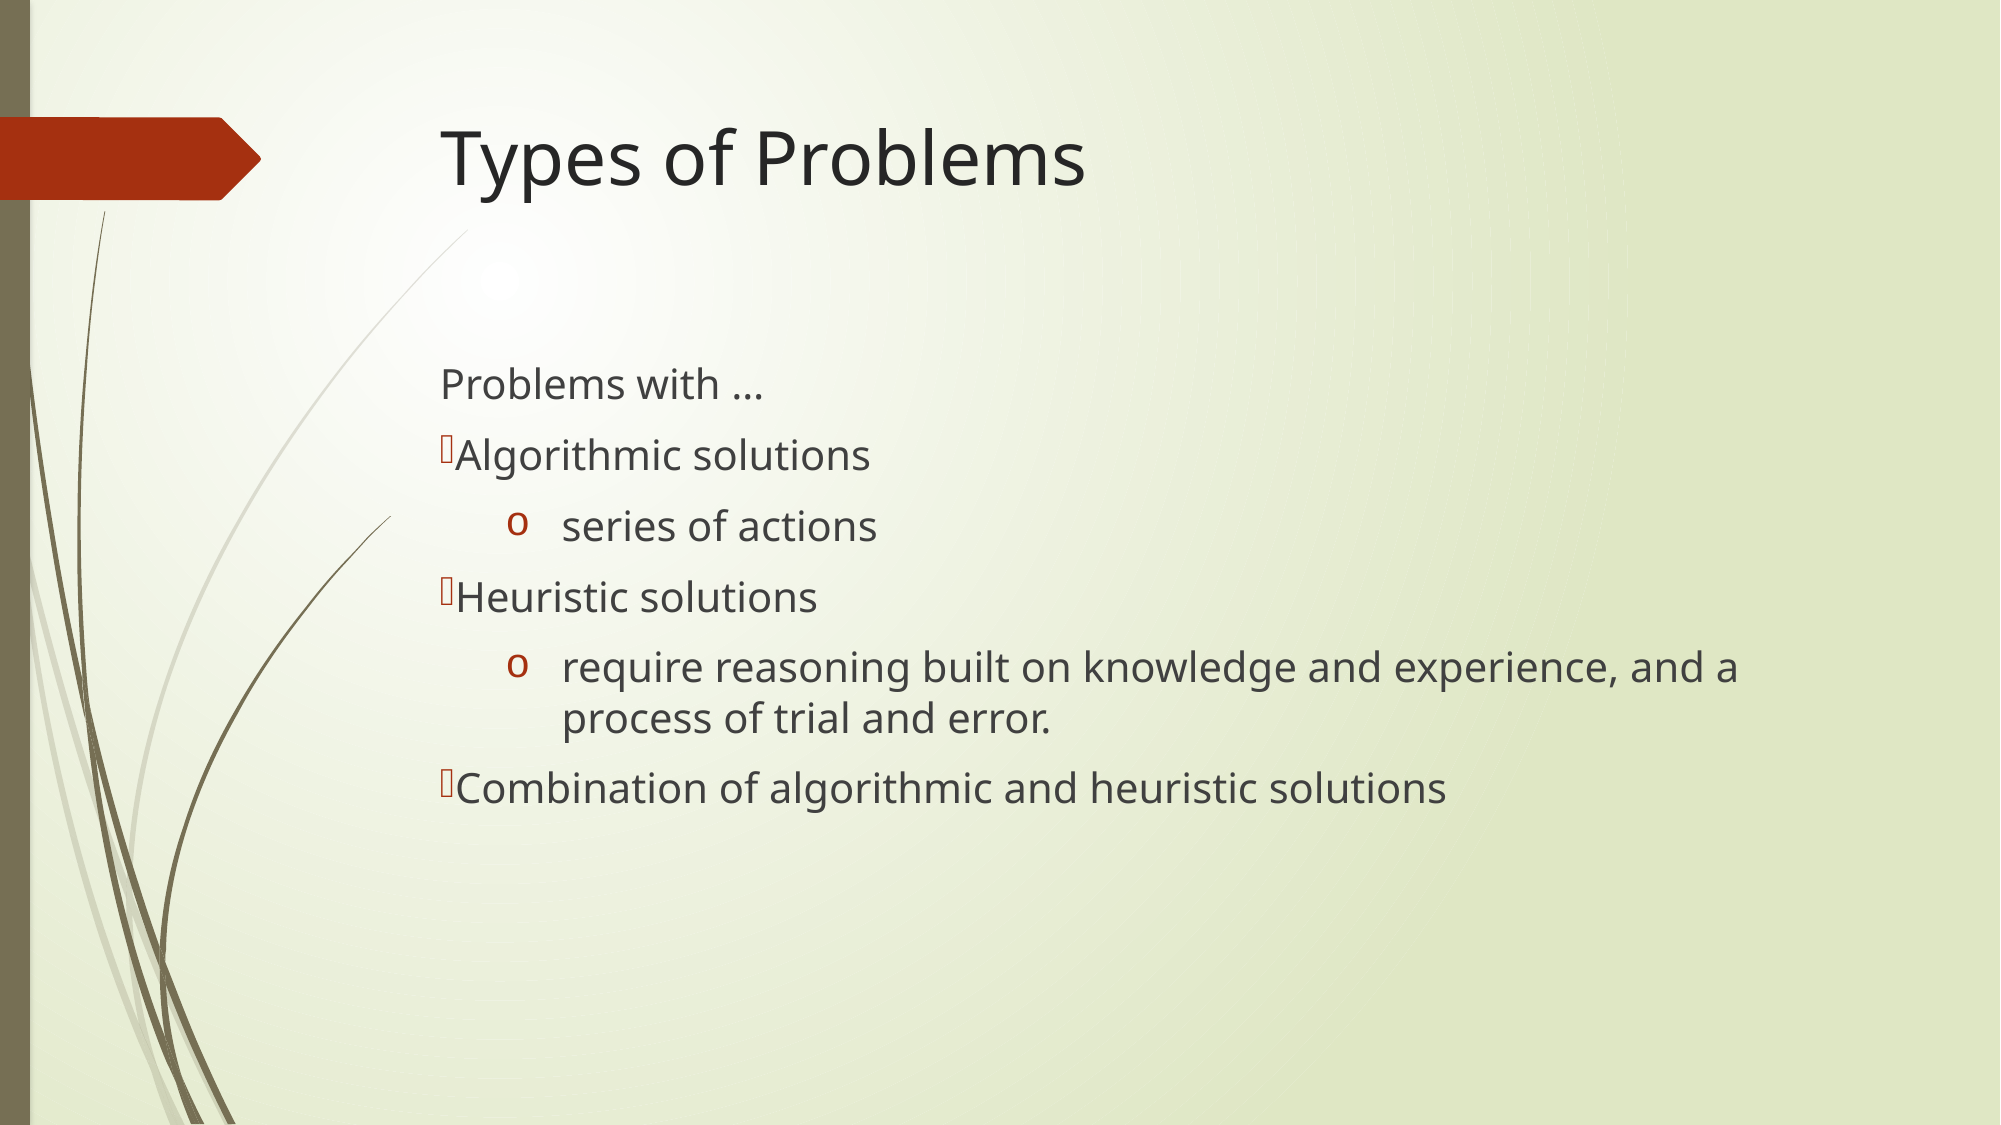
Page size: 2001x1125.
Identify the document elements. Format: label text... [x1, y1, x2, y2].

title Types of Problems [425, 102, 1888, 313]
list Problems with … Algorithmic solutions series of actions Heuristic solutions require reasoning built on knowledge and experience, and a process of trial and error. Combination of algorithmic and heuristic solutions [424, 350, 1888, 970]
